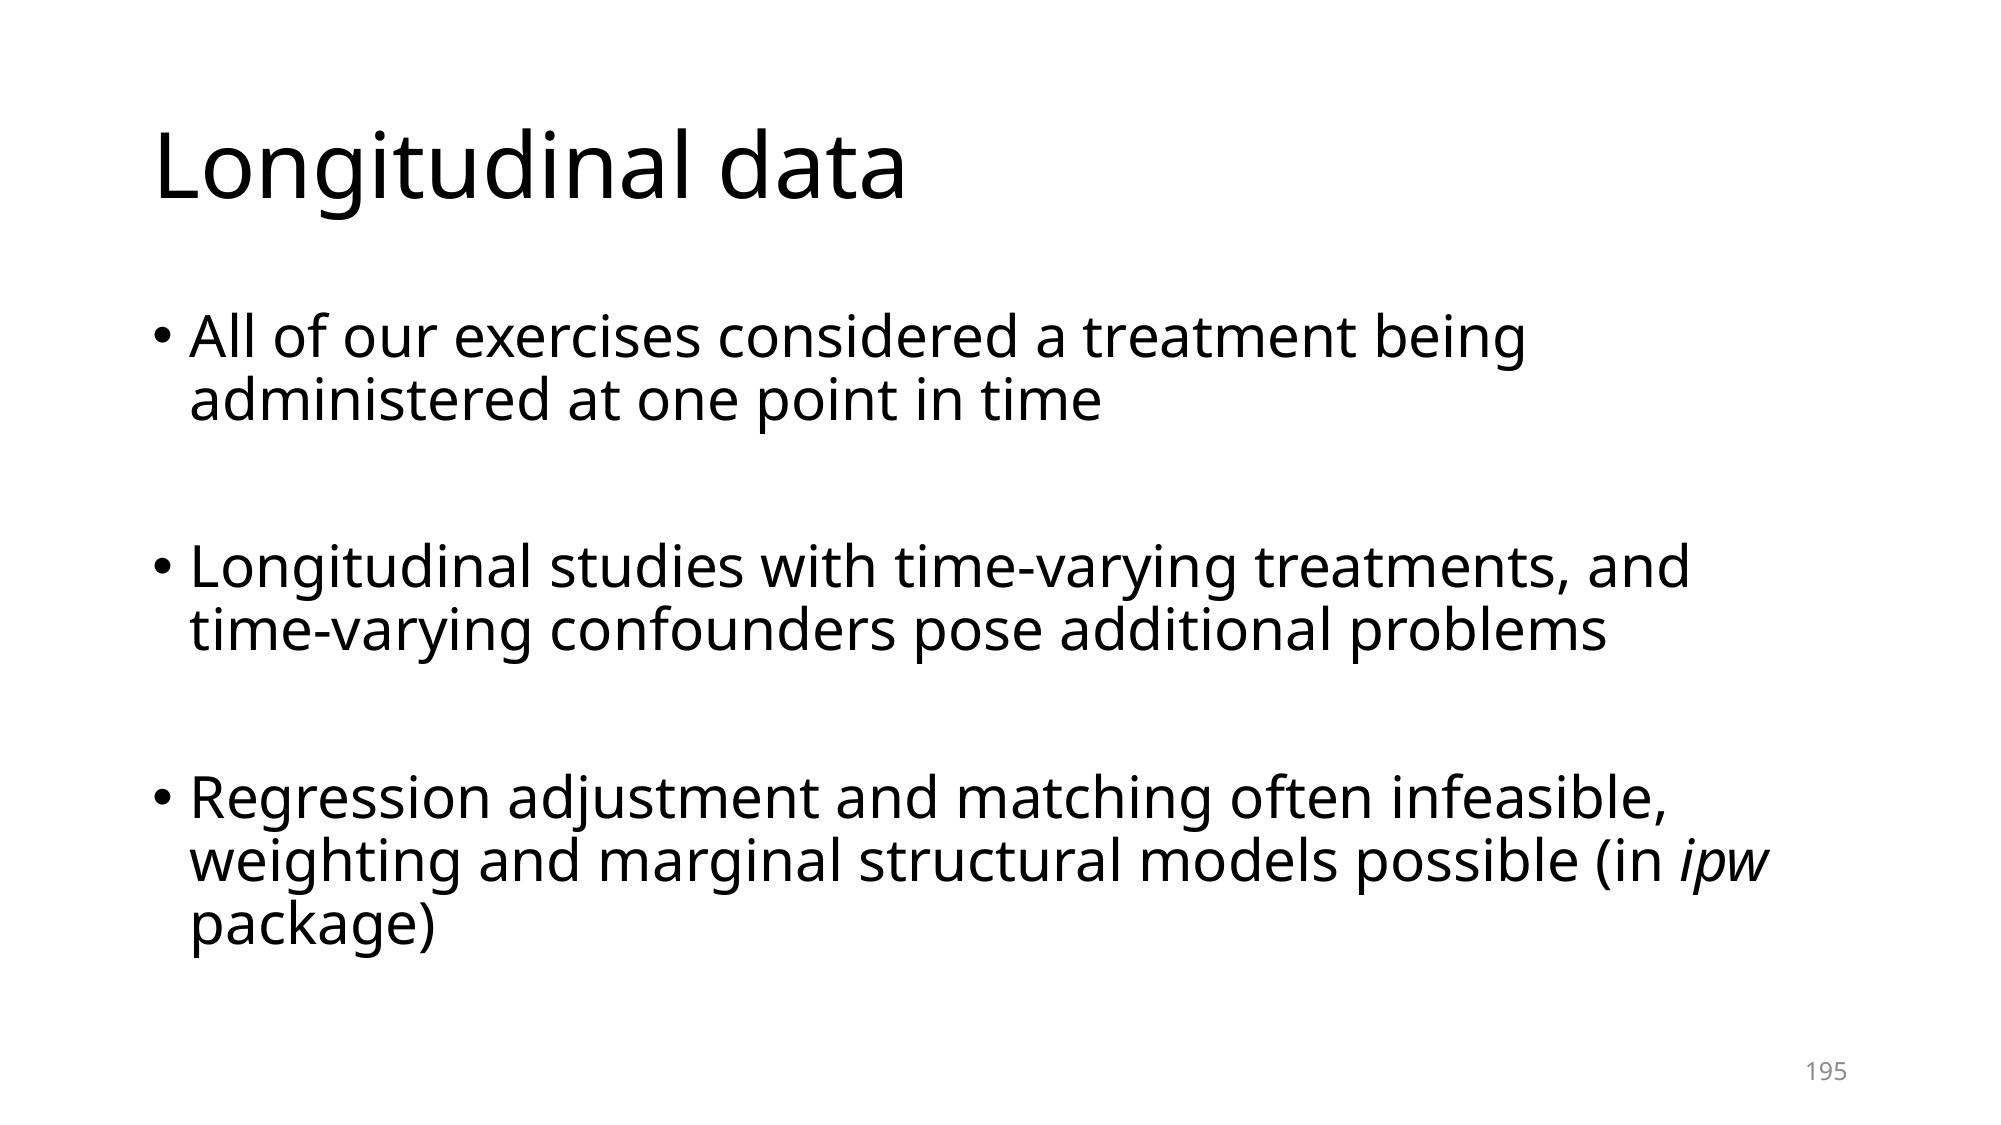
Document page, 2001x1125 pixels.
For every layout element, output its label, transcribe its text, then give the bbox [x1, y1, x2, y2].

list All of our exercises considered a treatment being administered at one point in time Longitudinal studies with time-varying treatments, and time-varying confounders pose additional problems Regression adjustment and matching often infeasible, weighting and marginal structural models possible (in ipw package) [137, 299, 1863, 1014]
title Longitudinal data [137, 59, 1863, 278]
slide_number 195 [1412, 1042, 1863, 1103]
